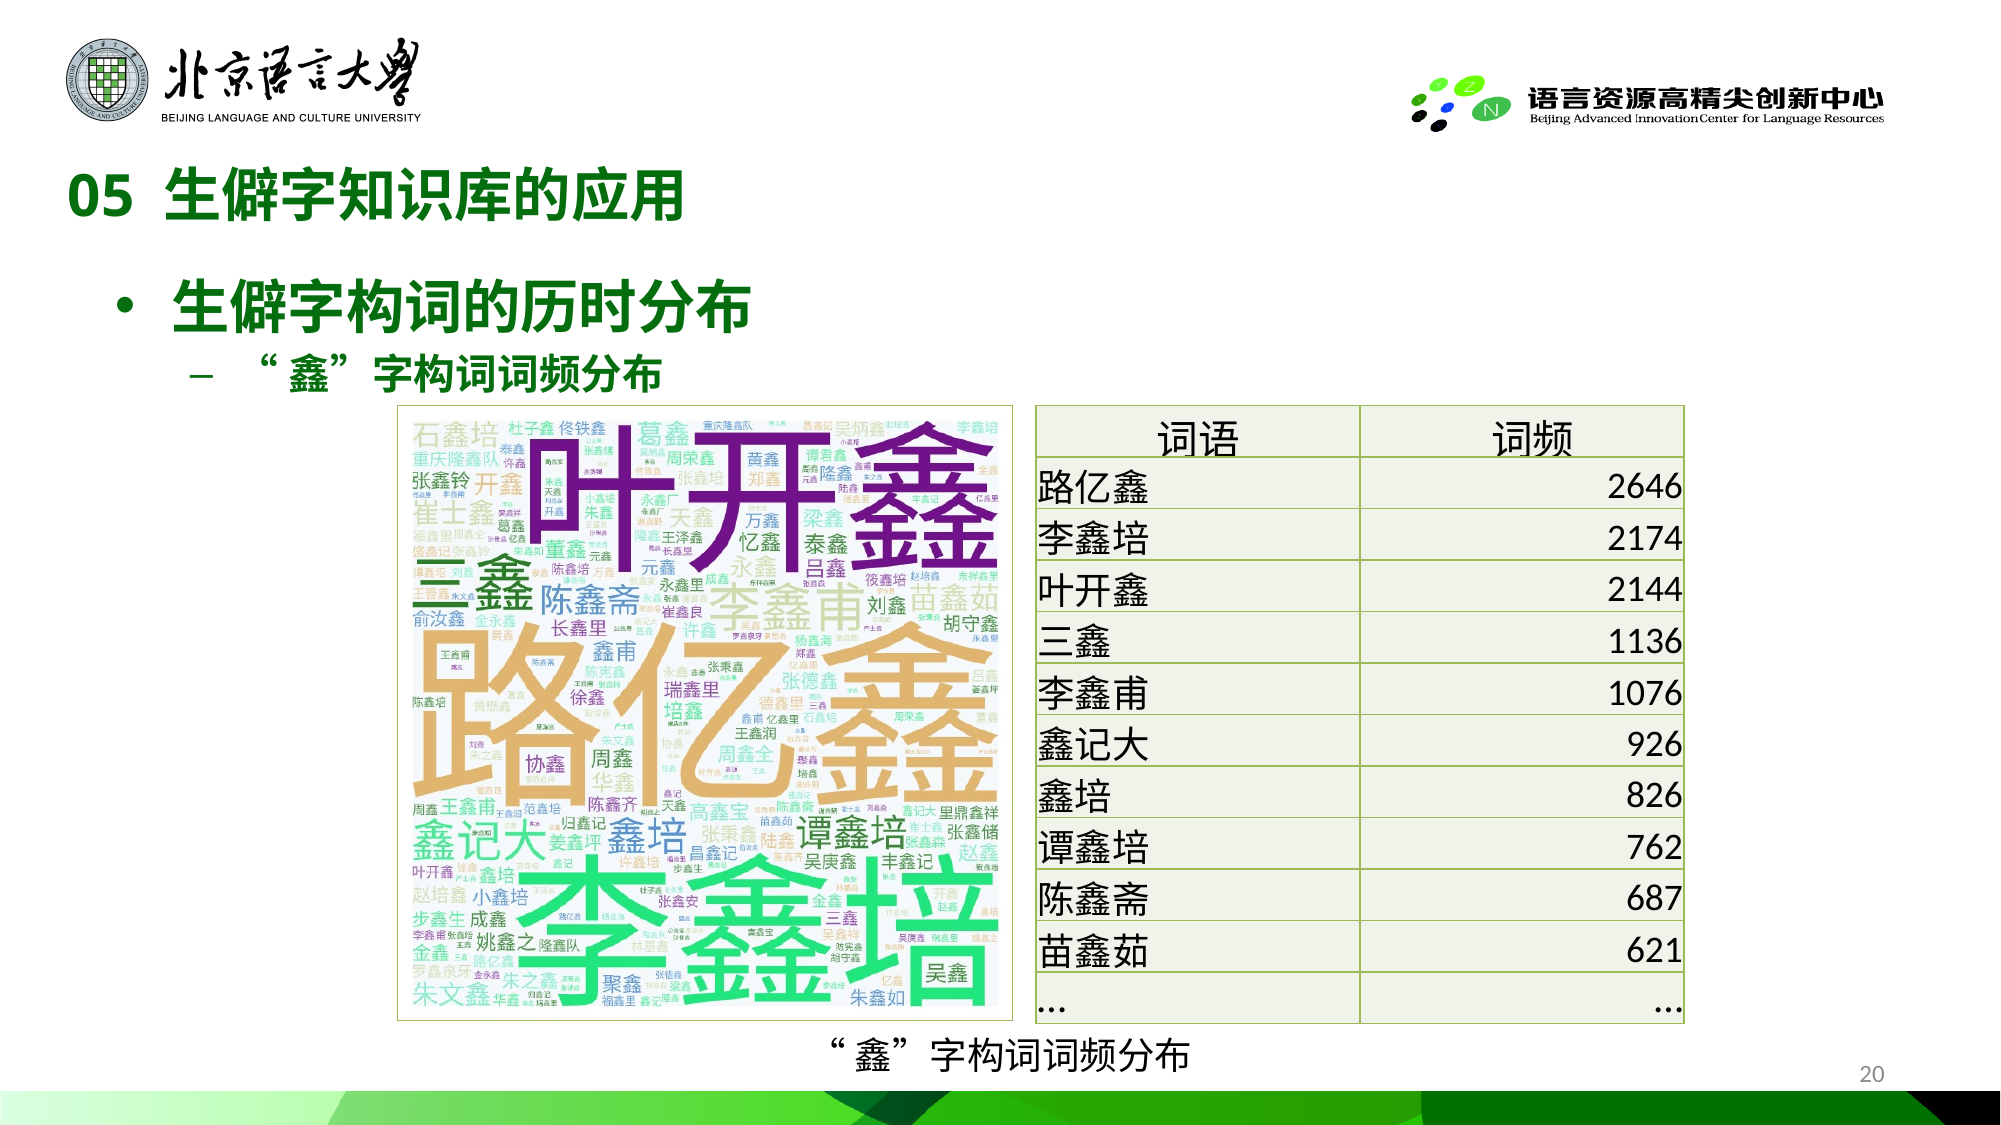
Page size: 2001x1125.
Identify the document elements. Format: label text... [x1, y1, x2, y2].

table_cell … [1361, 973, 1683, 1023]
table_header 词语 [1037, 406, 1359, 456]
picture [0, 0, 2001, 1125]
table_cell 762 [1361, 818, 1683, 868]
table_cell 826 [1361, 767, 1683, 817]
table_cell 926 [1361, 715, 1683, 765]
list 生僻字构词的历时分布 “鑫”字构词词频分布 [99, 262, 1901, 1006]
slide_number 19 [1433, 1042, 1900, 1103]
table_cell 鑫培 [1037, 767, 1359, 817]
table_cell 鑫记大 [1037, 715, 1359, 765]
table_cell 621 [1361, 921, 1683, 971]
table_cell 叶开鑫 [1037, 561, 1359, 611]
table_cell 三鑫 [1037, 612, 1359, 662]
table_cell 路亿鑫 [1037, 458, 1359, 508]
table_cell 2646 [1361, 458, 1683, 508]
table_cell 陈鑫斋 [1037, 870, 1359, 920]
table_cell 李鑫甫 [1037, 664, 1359, 714]
table_header 词频 [1361, 406, 1683, 456]
table_cell 谭鑫培 [1037, 818, 1359, 868]
text_box “鑫”字构词词频分布 [246, 1024, 1754, 1085]
text_box 05 生僻字知识库的应用 [53, 150, 823, 235]
table_cell 687 [1361, 870, 1683, 920]
table_cell 2174 [1361, 509, 1683, 559]
table_cell … [1037, 973, 1359, 1023]
table_cell 李鑫培 [1037, 509, 1359, 559]
table_cell 1136 [1361, 612, 1683, 662]
table_cell 2144 [1361, 561, 1683, 611]
table_cell 1076 [1361, 664, 1683, 714]
table_cell 苗鑫茹 [1037, 921, 1359, 971]
